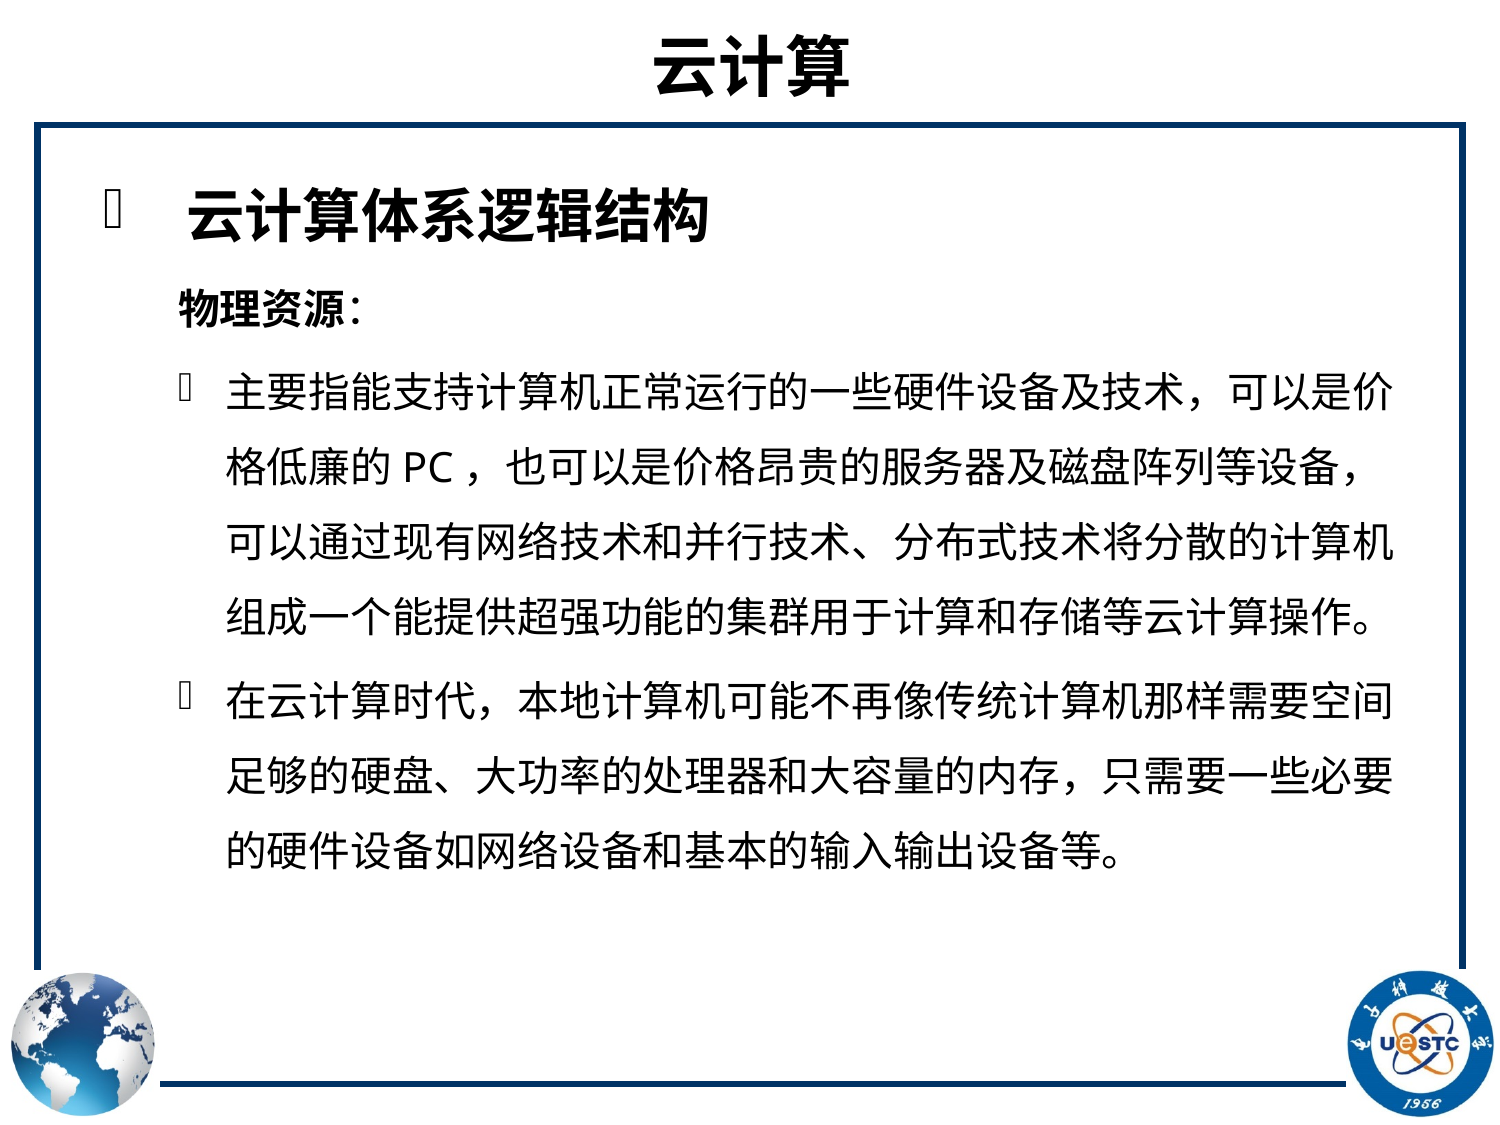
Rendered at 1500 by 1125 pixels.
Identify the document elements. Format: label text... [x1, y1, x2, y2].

title 云计算 [41, 19, 1463, 112]
picture [1346, 969, 1495, 1118]
text_box 云计算体系逻辑结构 物理资源： 主要指能支持计算机正常运行的一些硬件设备及技术，可以是价格低廉的PC，也可以是价格昂贵的服务器及磁盘阵列等设备，可以通过现有网络技术和并行技术、分布式技术将分散的计算机组成一个能提供超强功能的集群用于计算和存储等云计算操作。 在云计算时代，本地计算机可能不再像传统计算机那样需要空间足够的硬盘、大功率的处理器和大容量的内存，只需要一些必要的硬件设备如网络设备和基本的输入输出设备等。 [88, 137, 1439, 1036]
picture [0, 970, 160, 1118]
